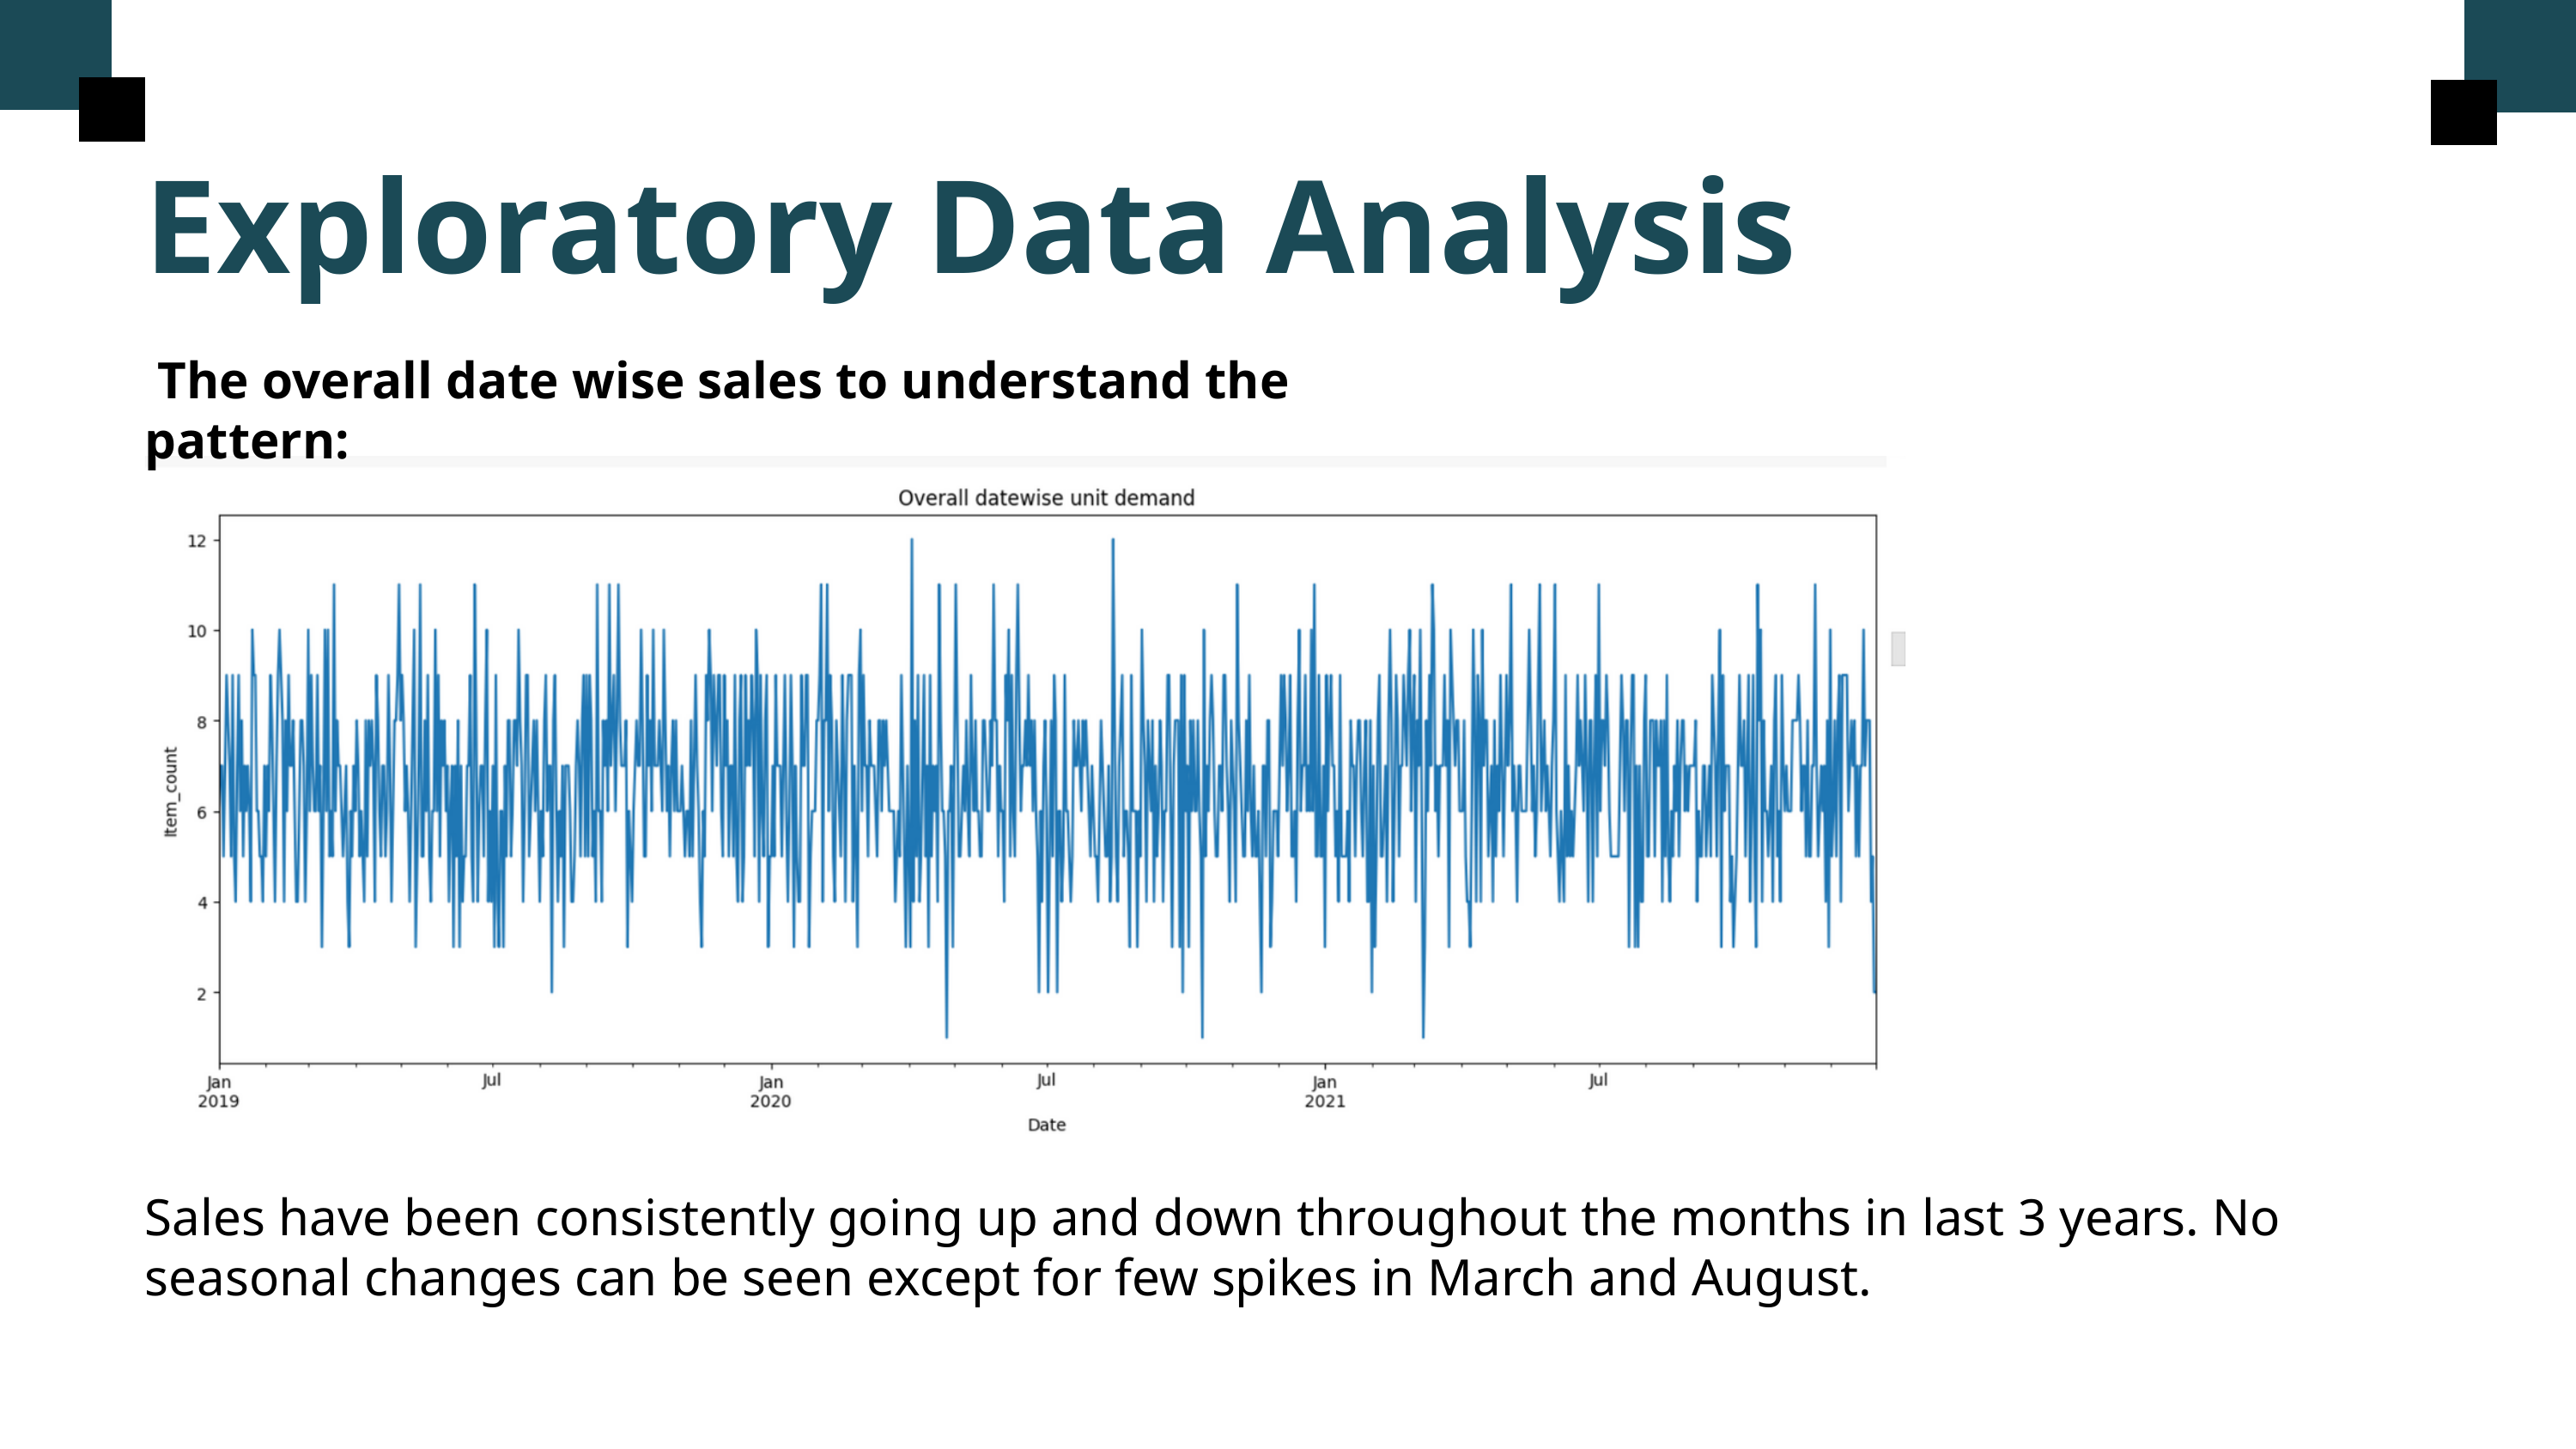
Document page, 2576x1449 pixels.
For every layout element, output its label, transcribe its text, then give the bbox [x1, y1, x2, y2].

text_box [0, 0, 112, 110]
text_box [144, 456, 1906, 1155]
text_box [2464, 0, 2576, 113]
text_box Exploratory Data Analysis [144, 144, 2058, 300]
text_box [2431, 79, 2498, 145]
text_box Sales have been consistently going up and down throughout the months in last 3 years. No seasonal changes can be seen except for few spikes in March and August. [144, 1185, 2432, 1307]
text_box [78, 76, 145, 142]
text_box The overall date wise sales to understand the pattern: [144, 349, 1419, 470]
